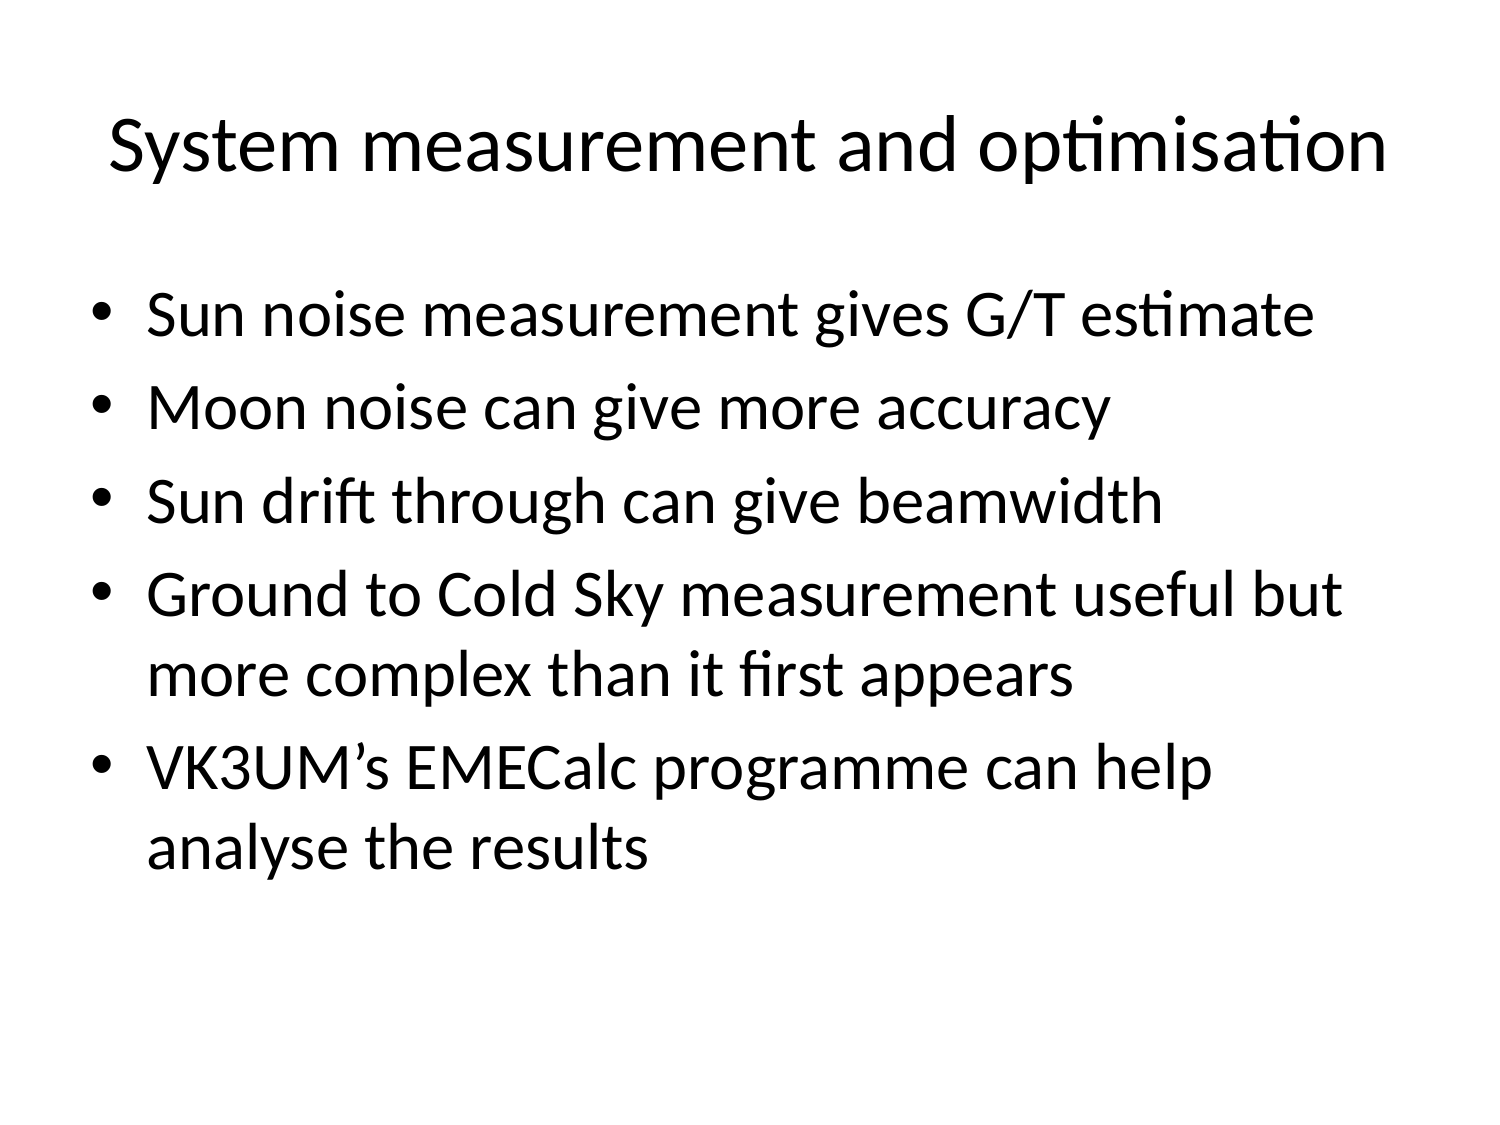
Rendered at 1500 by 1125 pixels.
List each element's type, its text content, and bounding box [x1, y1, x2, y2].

list Sun noise measurement gives G/T estimate Moon noise can give more accuracy Sun drift through can give beamwidth Ground to Cold Sky measurement useful but more complex than it first appears VK3UM’s EMECalc programme can help analyse the results [75, 262, 1425, 1005]
title System measurement and optimisation [75, 45, 1425, 233]
